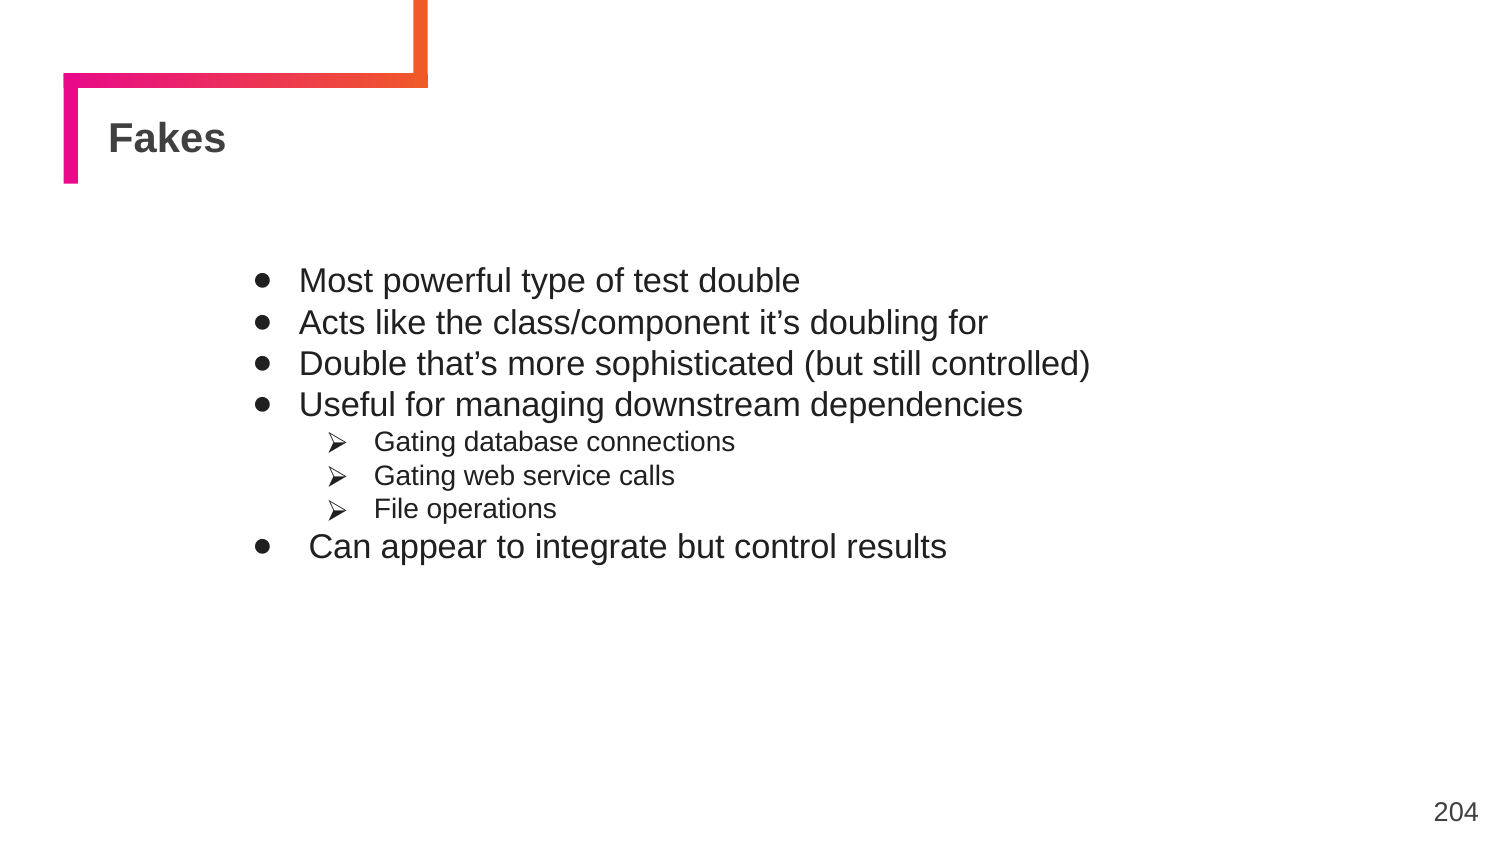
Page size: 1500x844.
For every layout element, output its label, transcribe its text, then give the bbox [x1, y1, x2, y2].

title Fakes [100, 117, 1455, 169]
subtitle Most powerful type of test double Acts like the class/component it’s doubling for Double that’s more sophisticated (but still controlled) Useful for managing downstream dependencies Gating database connections Gating web service calls File operations Can appear to integrate but control results [124, 206, 1376, 727]
slide_number 204 [1403, 779, 1494, 844]
